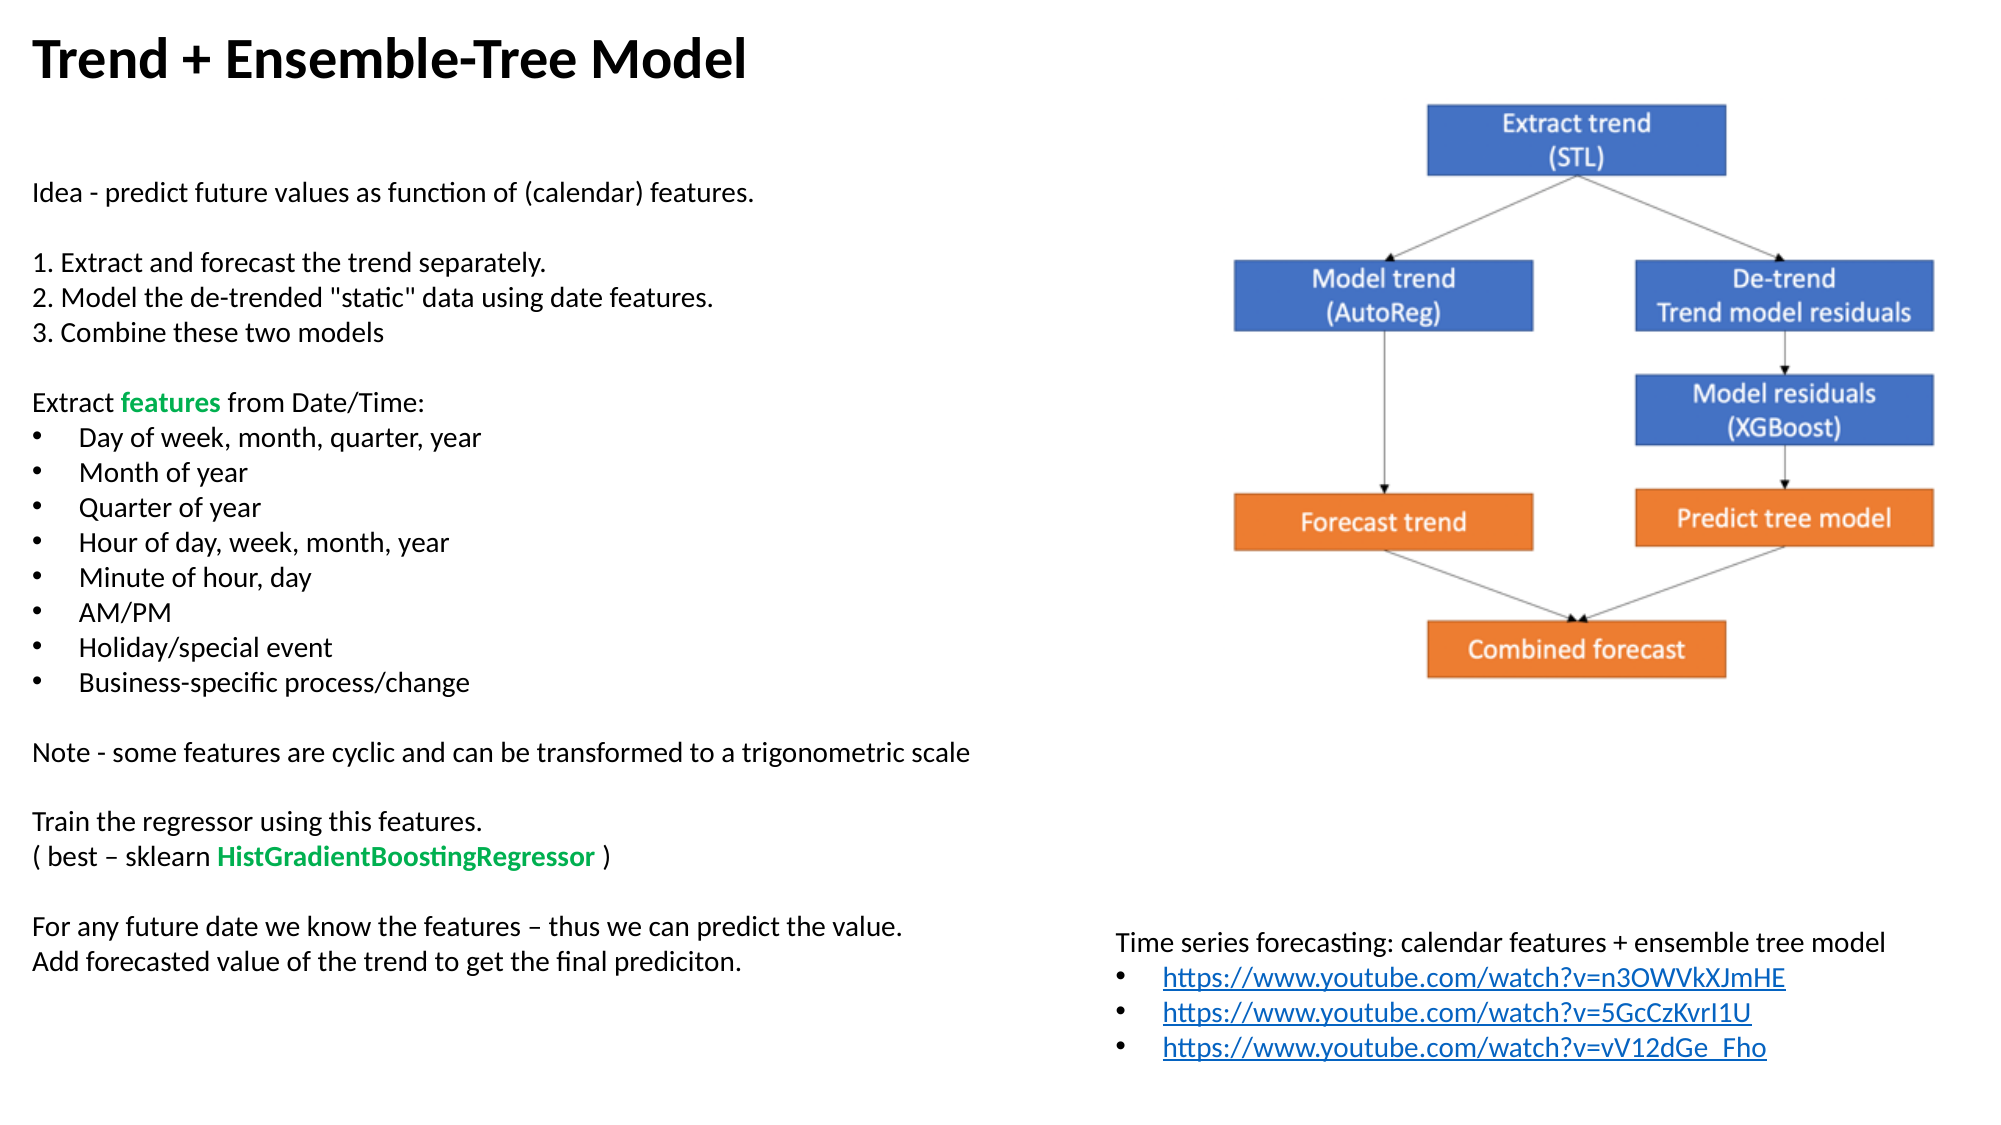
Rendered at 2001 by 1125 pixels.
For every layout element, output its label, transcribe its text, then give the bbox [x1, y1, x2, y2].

text_box Idea - predict future values as function of (calendar) features. 1. Extract and forecast the trend separately. 2. Model the de-trended "static" data using date features. 3. Combine these two models Extract features from Date/Time: Day of week, month, quarter, year Month of year Quarter of year Hour of day, week, month, year Minute of hour, day AM/PM Holiday/special event Business-specific process/change Note - some features are cyclic and can be transformed to a trigonometric scale Train the regressor using this features. ( best – sklearn HistGradientBoostingRegressor ) For any future date we know the features – thus we can predict the value. Add forecasted value of the trend to get the final prediciton. [17, 166, 1000, 985]
picture [1223, 97, 1941, 685]
text_box Time series forecasting: calendar features + ensemble tree model https://www.youtube.com/watch?v=n3OWVkXJmHE https://www.youtube.com/watch?v=5GcCzKvrI1U https://www.youtube.com/watch?v=vV12dGe_Fho [1100, 915, 1916, 1071]
text_box Trend + Ensemble-Tree Model [17, 12, 910, 98]
